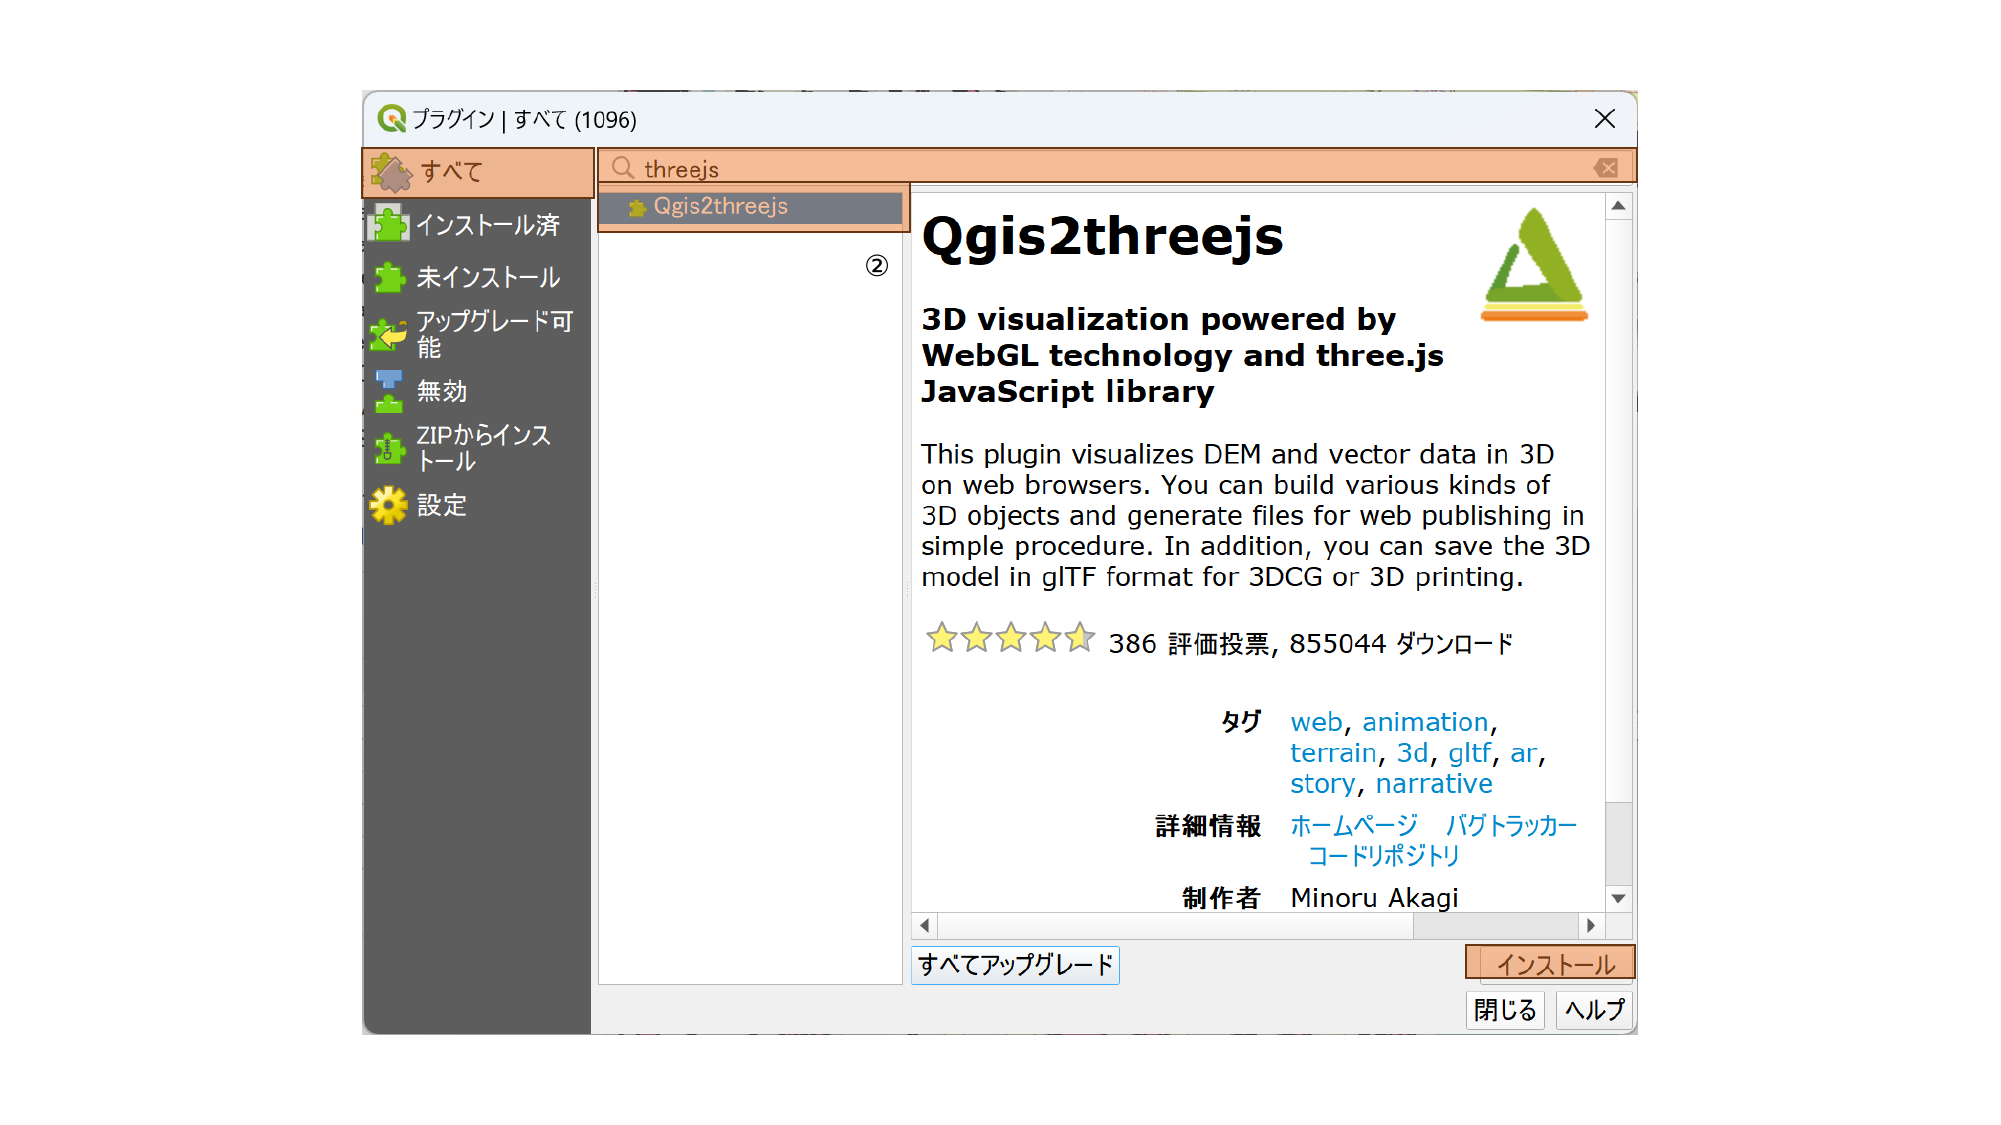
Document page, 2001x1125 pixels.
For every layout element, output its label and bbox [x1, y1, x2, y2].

picture [362, 90, 1638, 1035]
